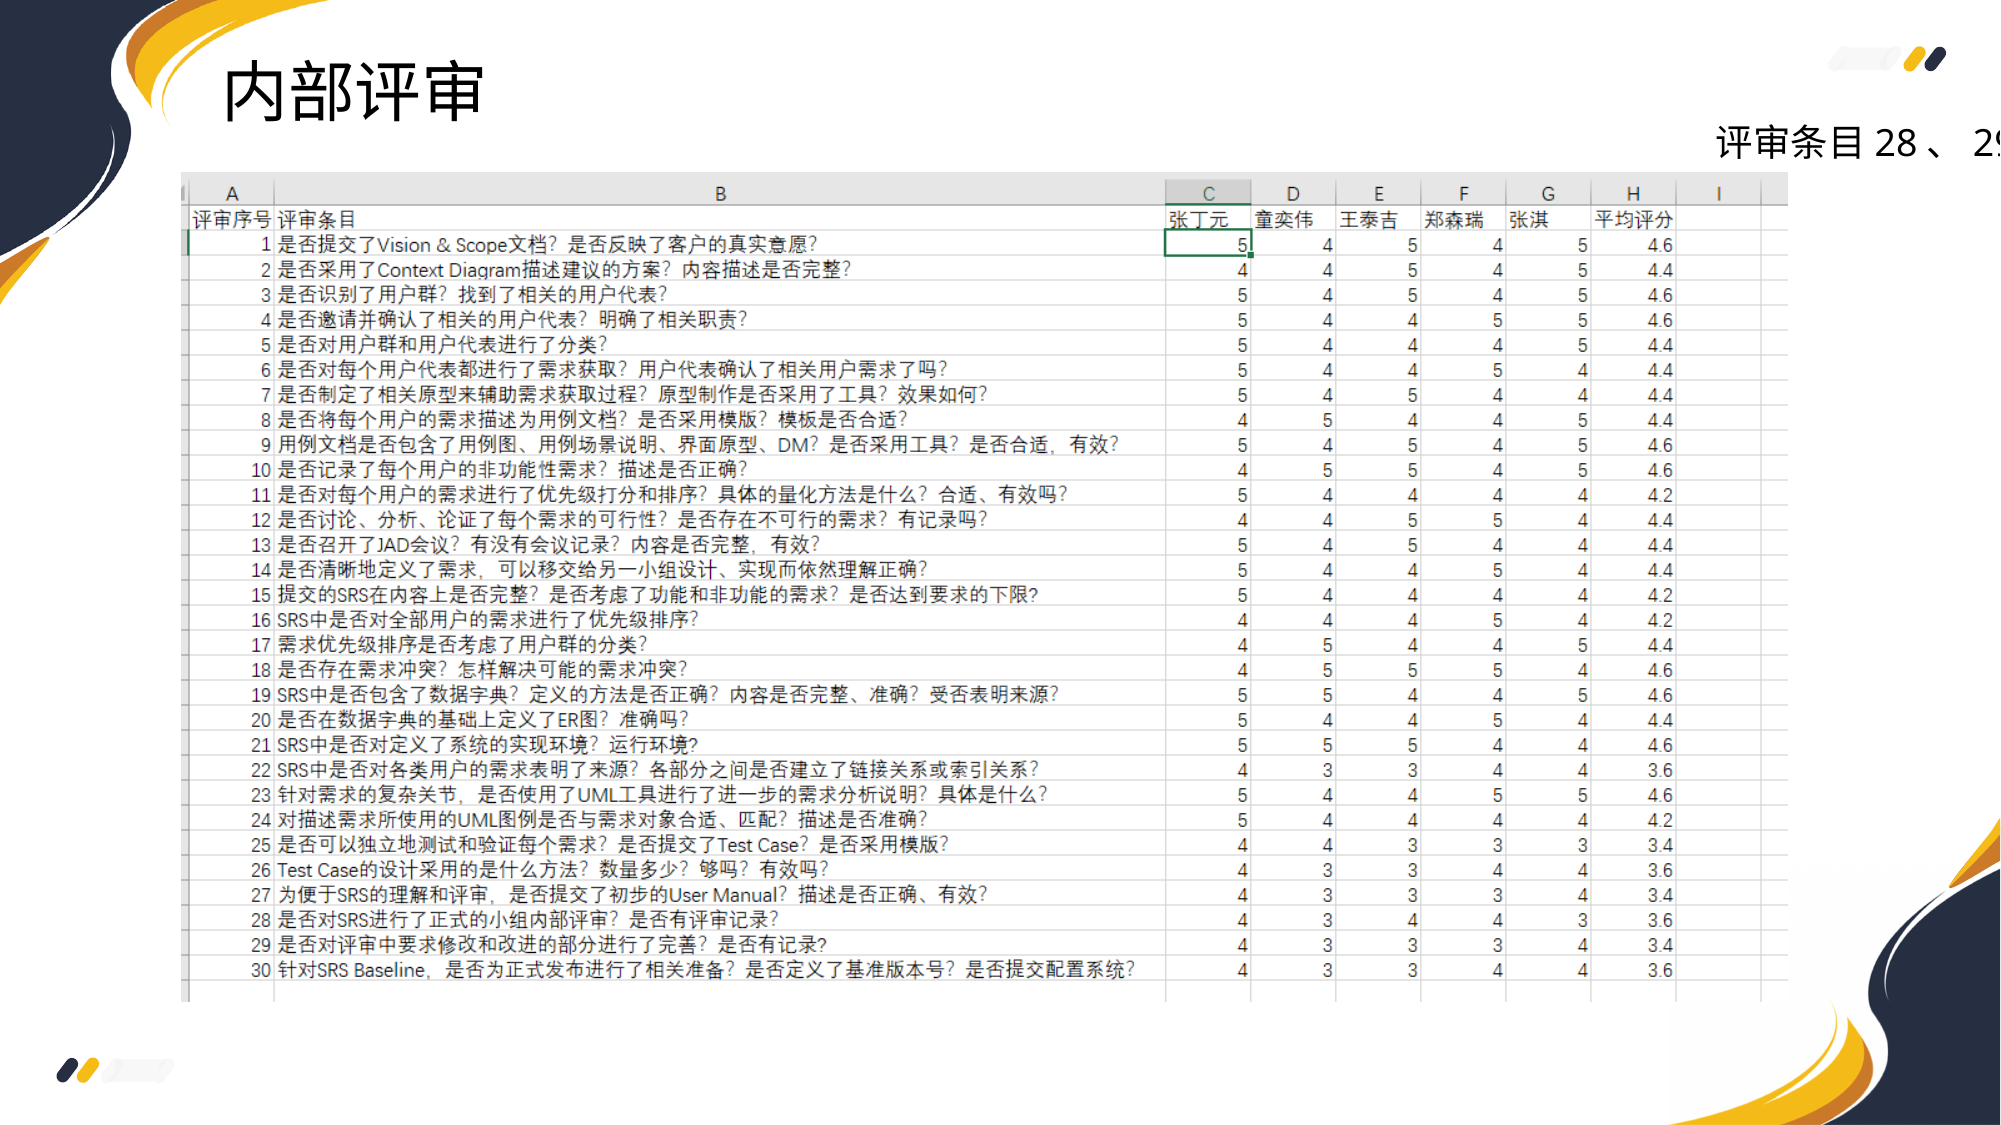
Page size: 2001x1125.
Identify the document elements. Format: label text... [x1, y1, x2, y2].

picture [0, 0, 2000, 1125]
text_box 评审条目28、29 [1700, 111, 2000, 172]
text_box 内部评审 [206, 42, 504, 138]
